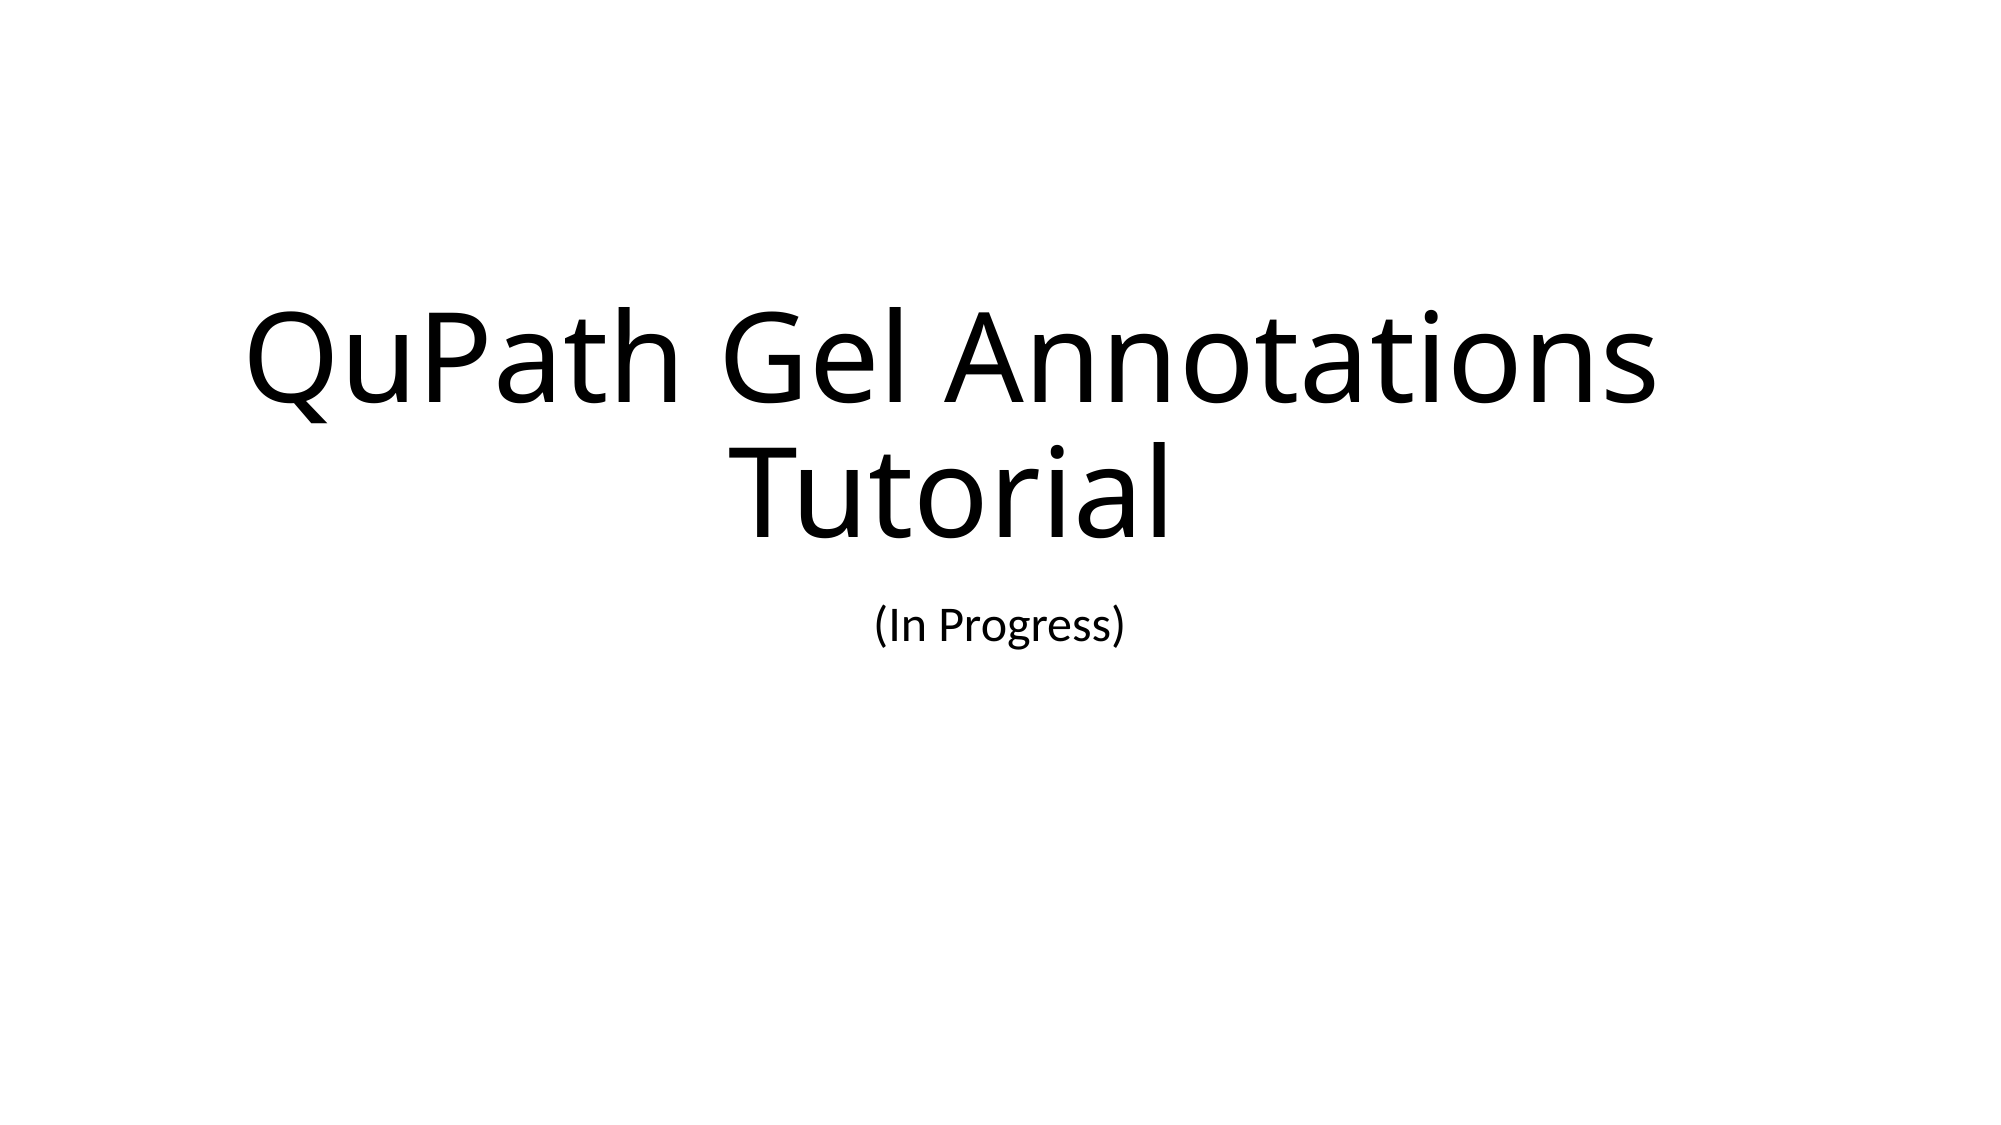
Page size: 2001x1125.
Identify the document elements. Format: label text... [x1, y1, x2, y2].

subtitle (In Progress) [249, 590, 1750, 863]
title QuPath Gel Annotations Tutorial [124, 180, 1780, 572]
